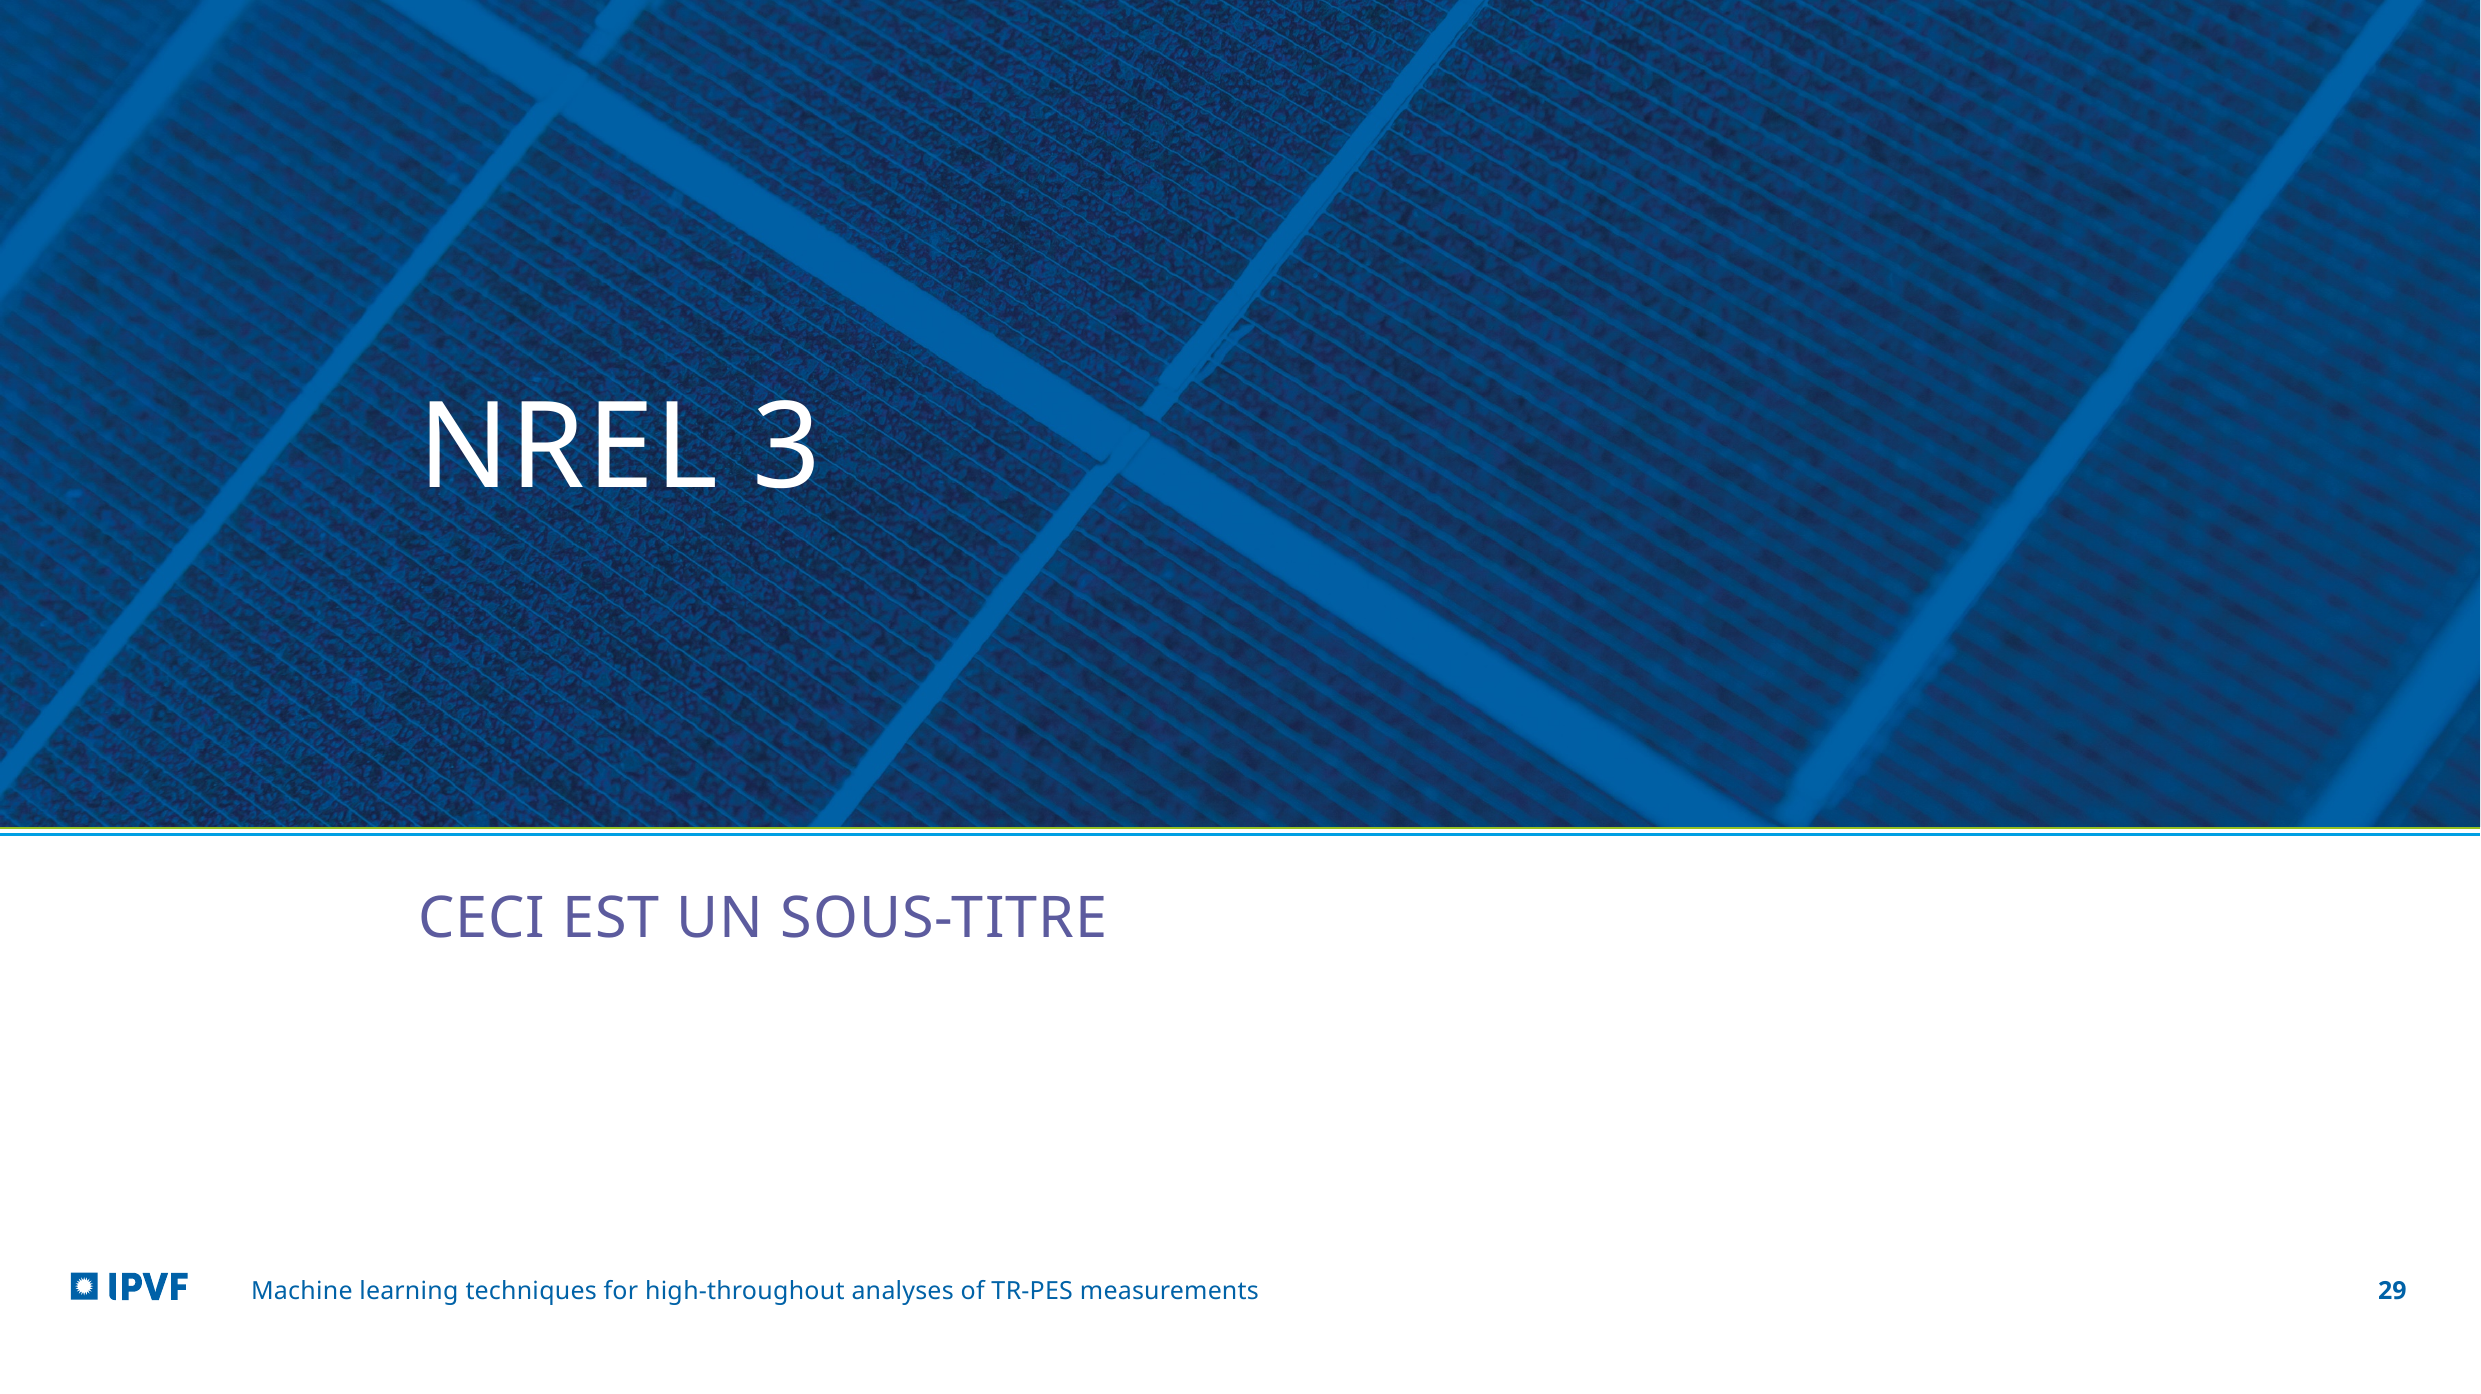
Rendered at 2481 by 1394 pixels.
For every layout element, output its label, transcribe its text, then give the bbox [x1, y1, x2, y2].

list CECI EST UN SOUS-TITRE [403, 873, 2236, 1124]
picture [0, 0, 2481, 827]
slide_number 29 [2272, 1254, 2422, 1329]
